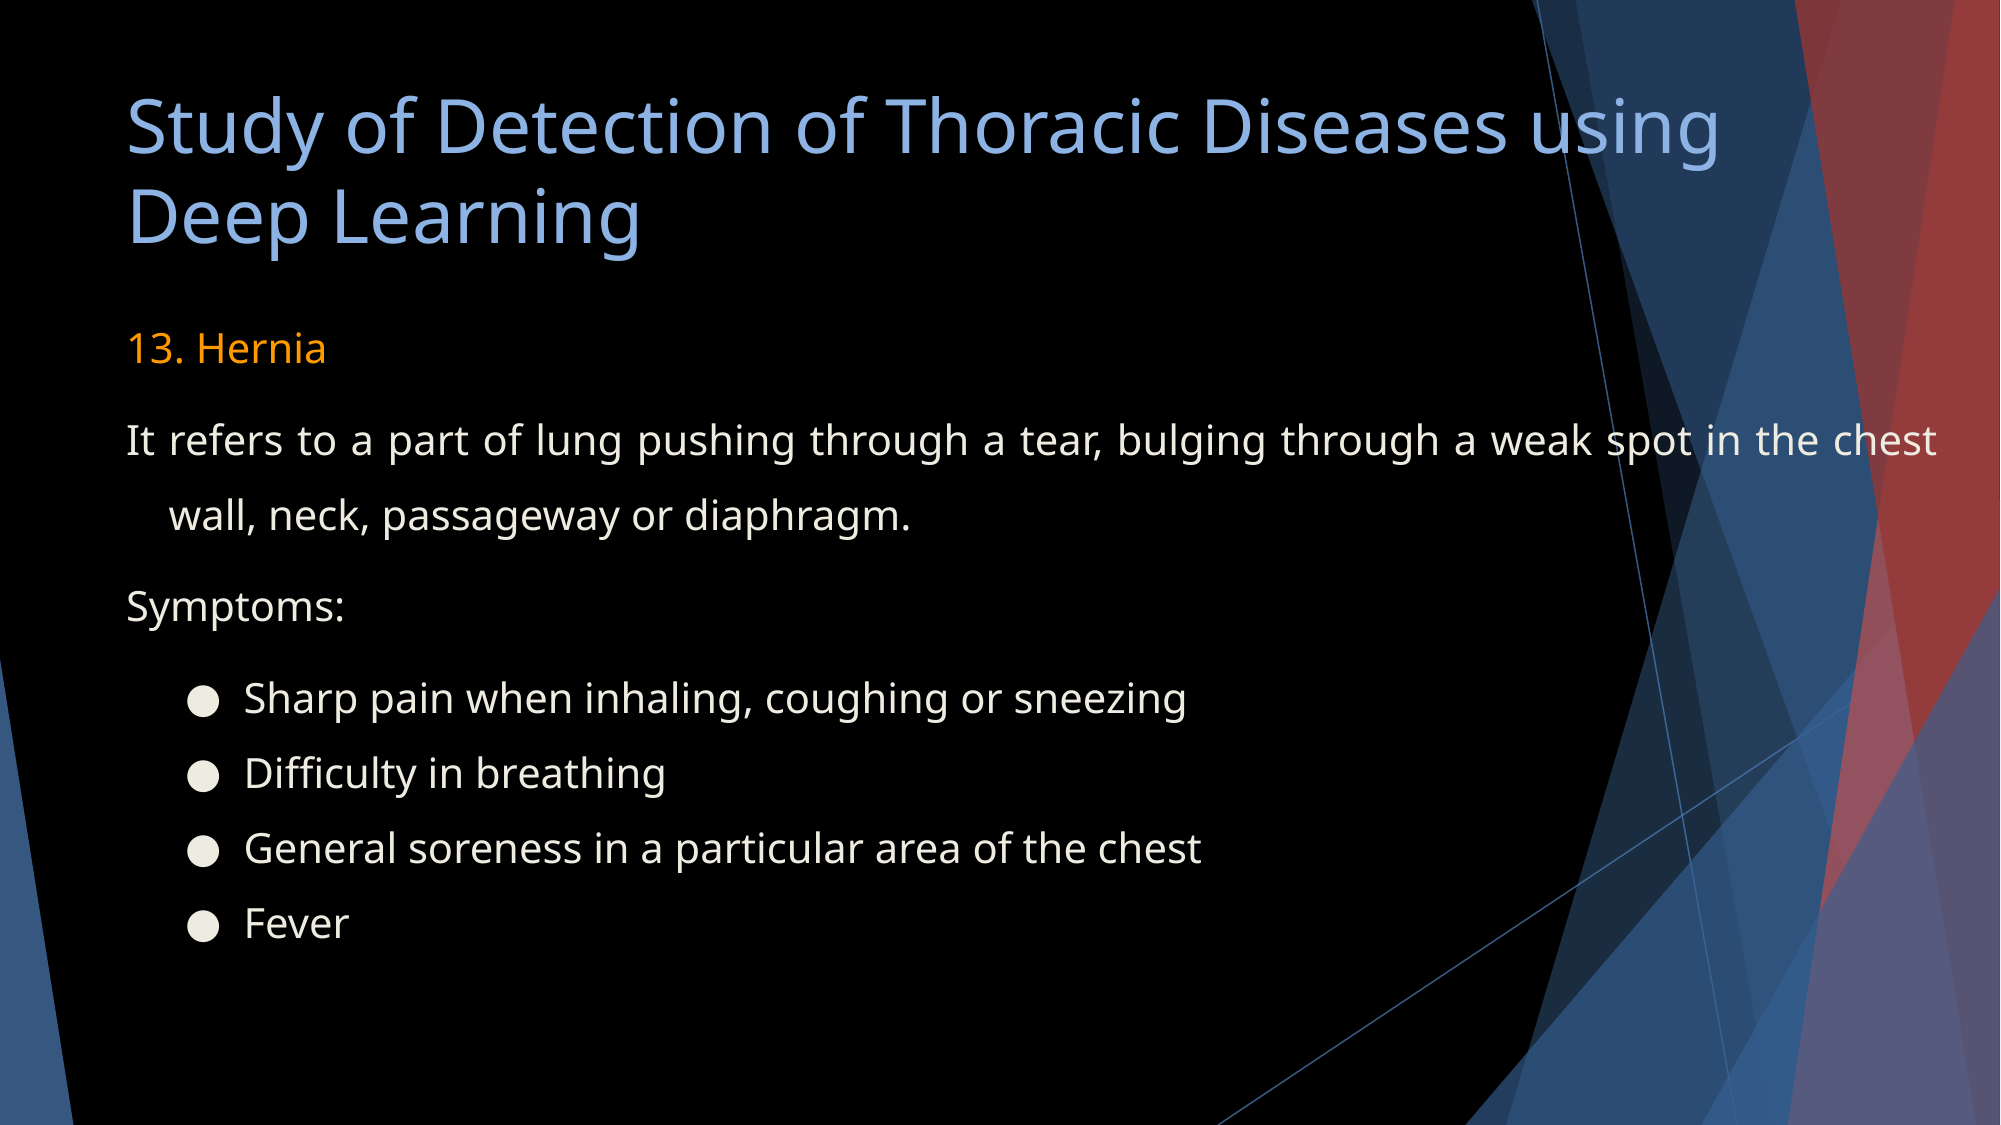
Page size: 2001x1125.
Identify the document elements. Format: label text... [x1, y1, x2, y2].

list 13. Hernia It refers to a part of lung pushing through a tear, bulging through a weak spot in the chest wall, neck, passageway or diaphragm. Symptoms: Sharp pain when inhaling, coughing or sneezing Difficulty in breathing General soreness in a particular area of the chest Fever [111, 314, 1954, 1031]
title Study of Detection of Thoracic Diseases using Deep Learning [111, 70, 1921, 288]
